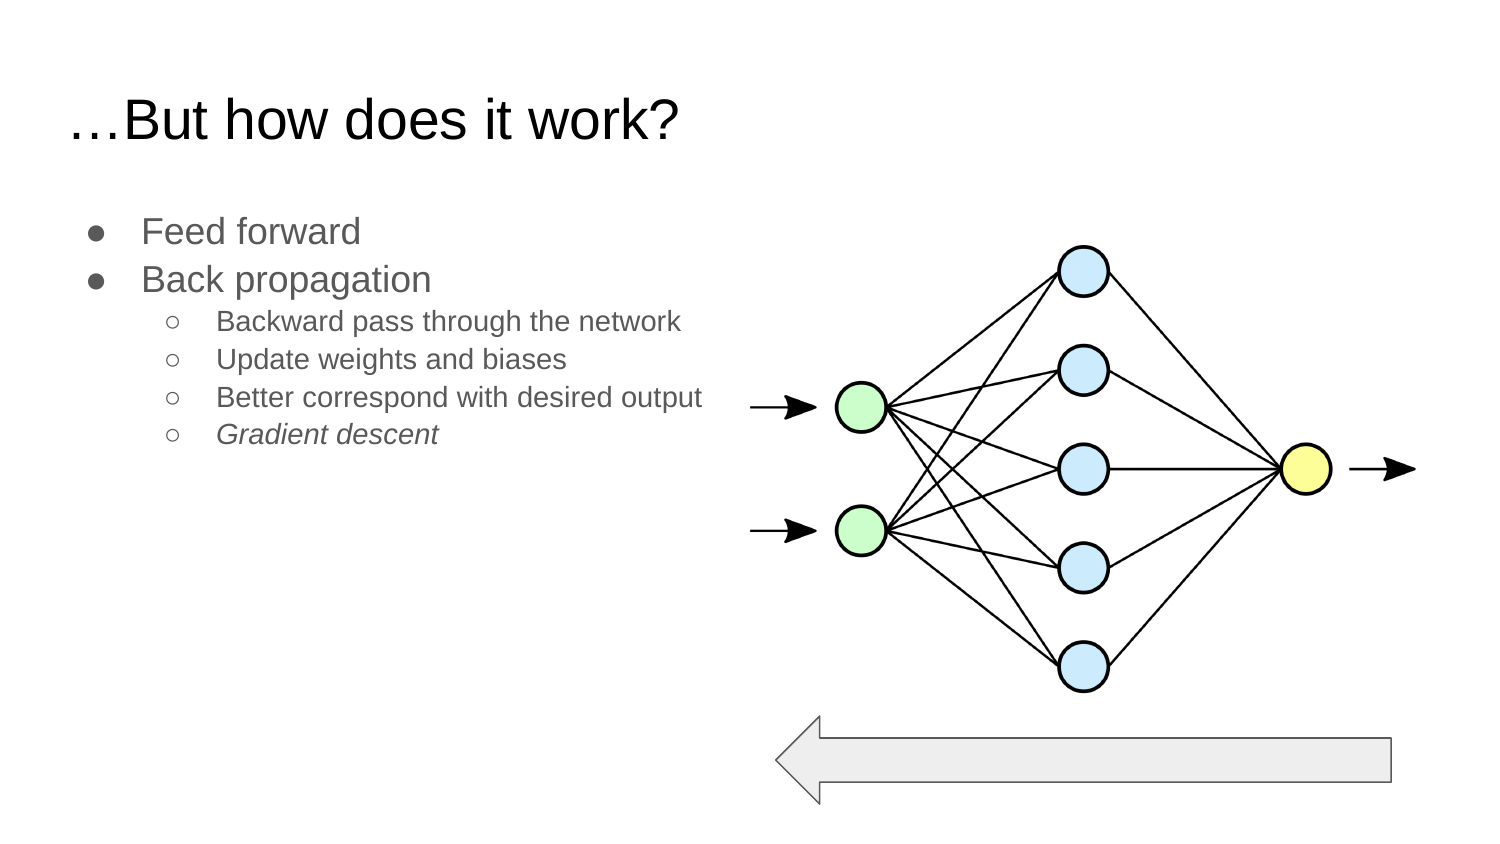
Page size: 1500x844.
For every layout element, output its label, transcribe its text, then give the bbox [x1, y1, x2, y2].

title …But how does it work? [51, 72, 1449, 167]
list Feed forward Back propagation Backward pass through the network Update weights and biases Better correspond with desired output Gradient descent [51, 189, 1449, 750]
text_box [775, 725, 1392, 805]
picture [713, 222, 1454, 717]
